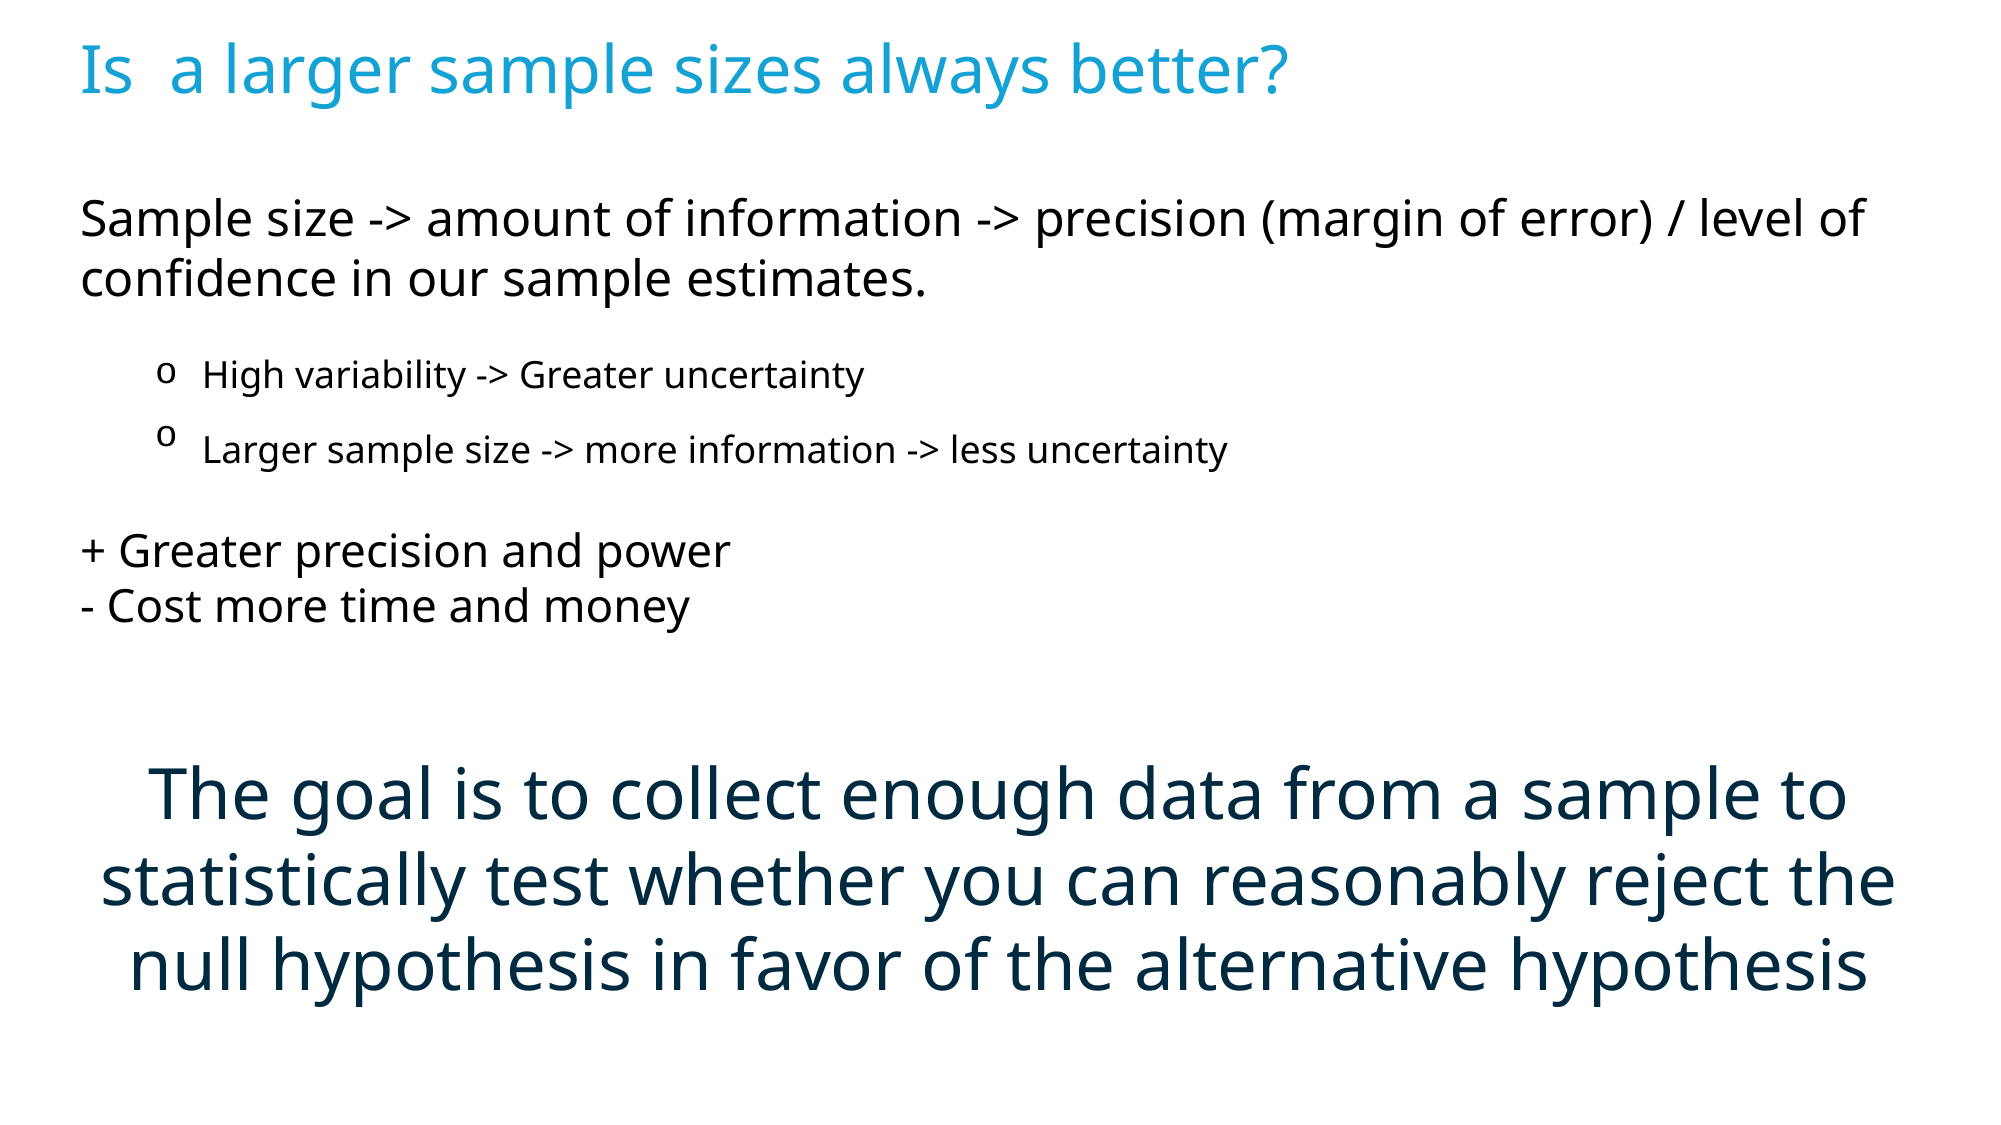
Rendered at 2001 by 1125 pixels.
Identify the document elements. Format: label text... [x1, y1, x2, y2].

text_box Is a larger sample sizes always better? Sample size -> amount of information -> precision (margin of error) / level of confidence in our sample estimates. High variability -> Greater uncertainty Larger sample size -> more information -> less uncertainty + Greater precision and power - Cost more time and money [65, 19, 1935, 694]
text_box The goal is to collect enough data from a sample to statistically test whether you can reasonably reject the null hypothesis in favor of the alternative hypothesis [65, 741, 1935, 1012]
